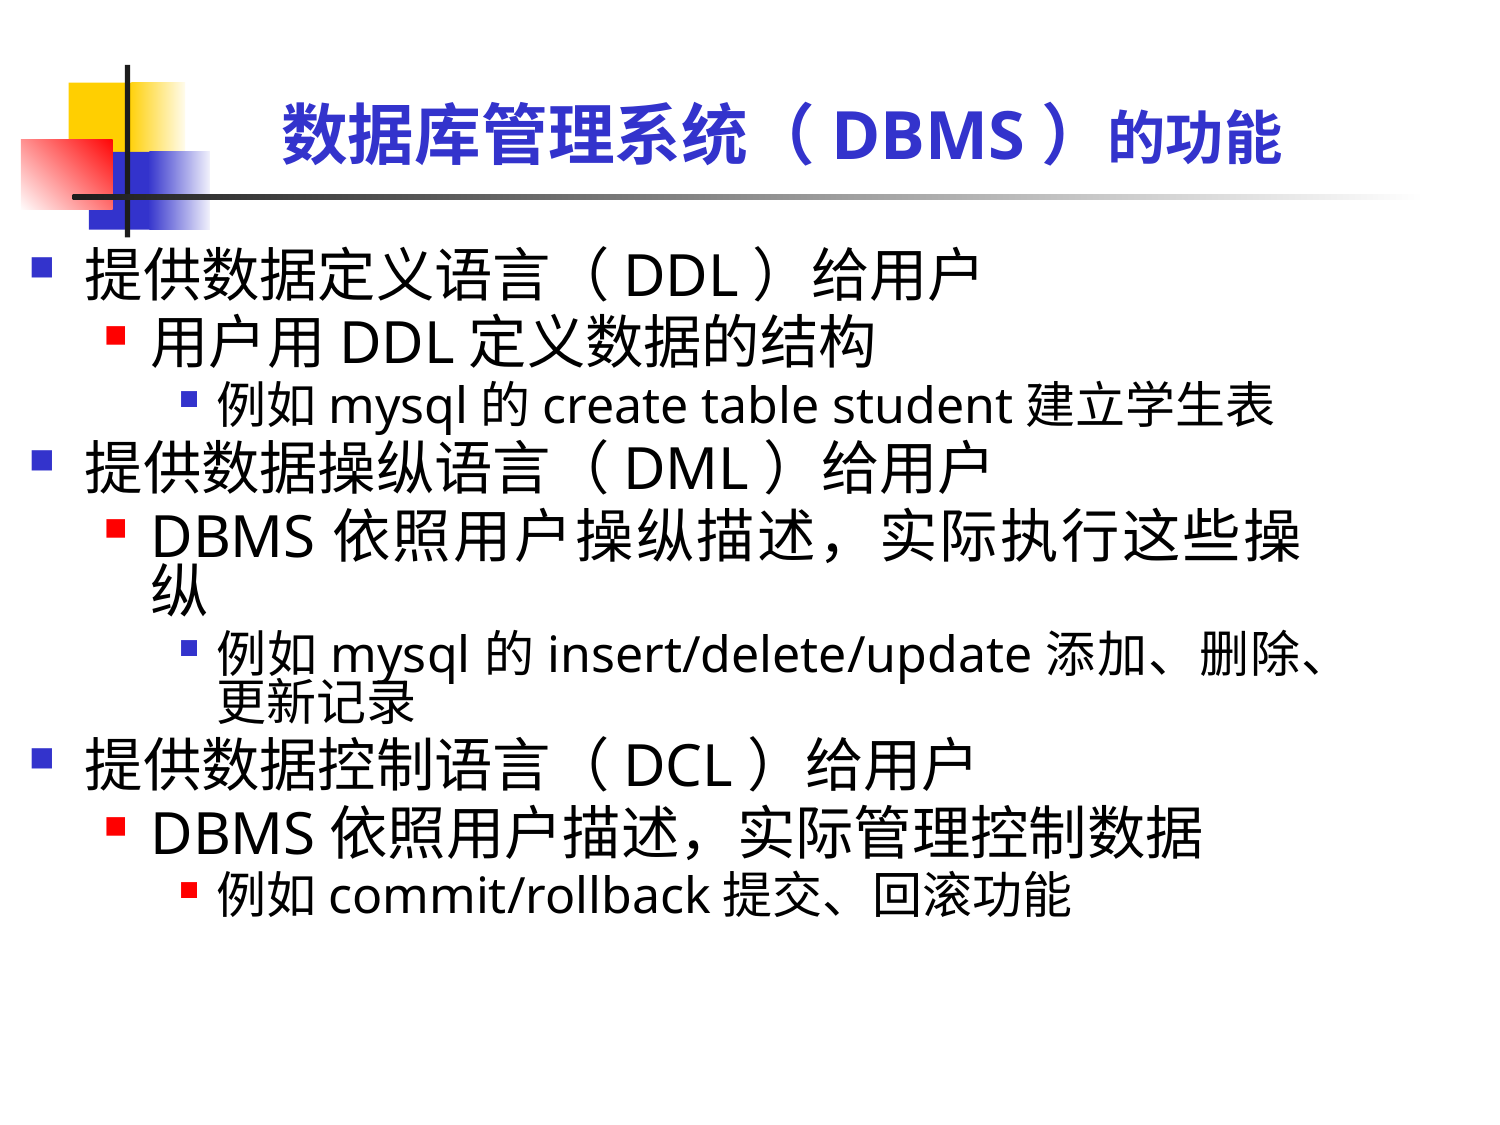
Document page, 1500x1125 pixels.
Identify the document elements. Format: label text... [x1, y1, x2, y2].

title 数据库管理系统（DBMS）的功能 [183, 51, 1381, 181]
list 提供数据定义语言（DDL）给用户 用户用DDL定义数据的结构 例如mysql的create table student建立学生表 提供数据操纵语言（DML）给用户 DBMS依照用户操纵描述，实际执行这些操纵 例如mysql的insert/delete/update添加、删除、更新记录 提供数据控制语言（DCL）给用户 DBMS依照用户描述，实际管理控制数据 例如commit/rollback提交、回滚功能 [13, 243, 1317, 1082]
